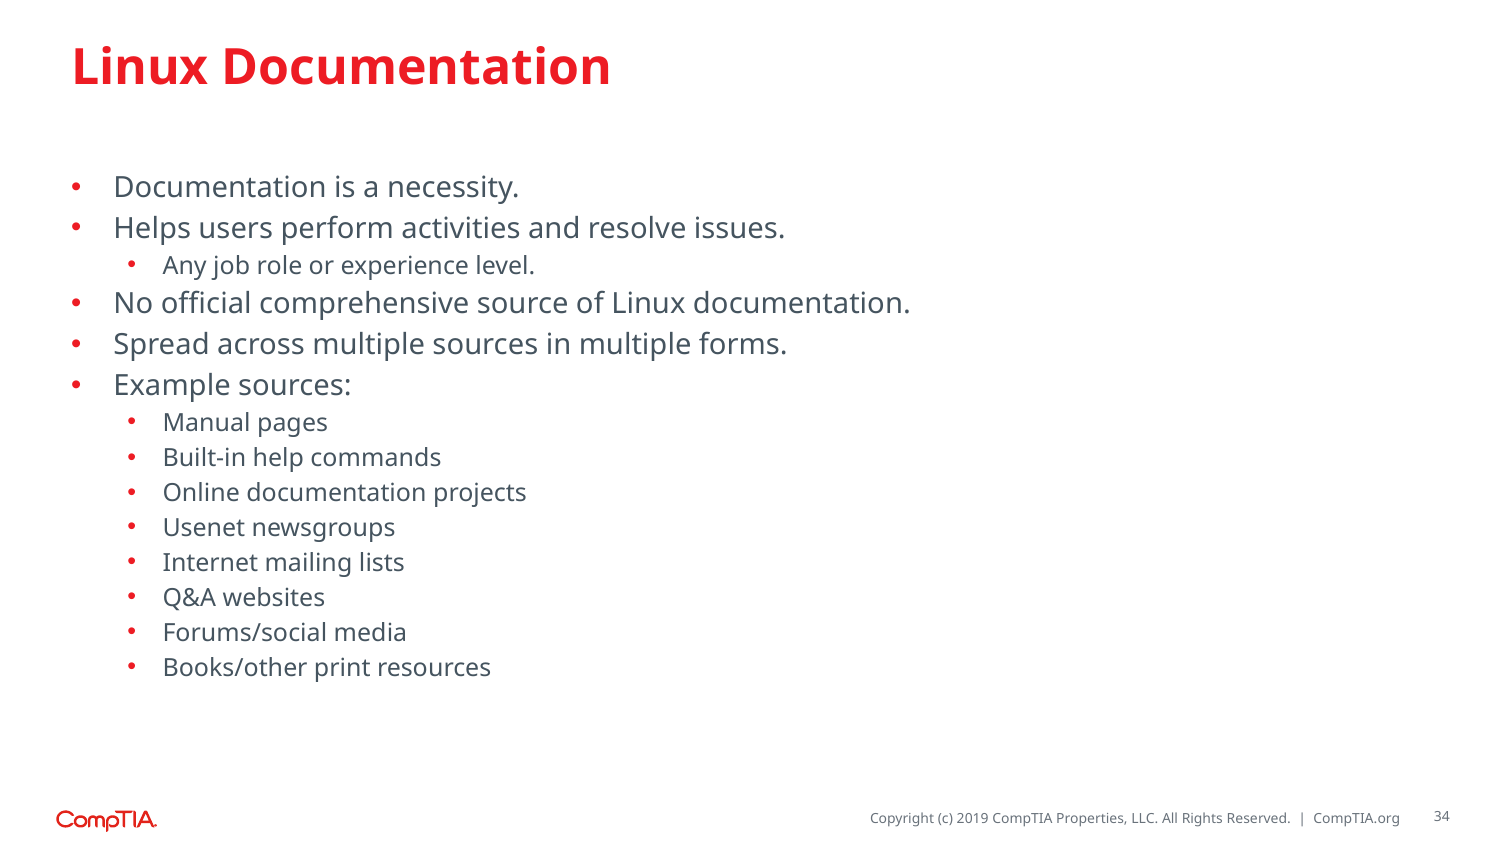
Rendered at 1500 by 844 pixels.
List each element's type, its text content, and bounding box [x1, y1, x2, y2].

title Linux Documentation [56, 12, 1444, 117]
slide_number 34 [1407, 800, 1450, 835]
list Documentation is a necessity. Helps users perform activities and resolve issues. Any job role or experience level. No official comprehensive source of Linux documentation. Spread across multiple sources in multiple forms. Example sources: Manual pages Built-in help commands Online documentation projects Usenet newsgroups Internet mailing lists Q&A websites Forums/social media Books/other print resources [56, 160, 1444, 746]
